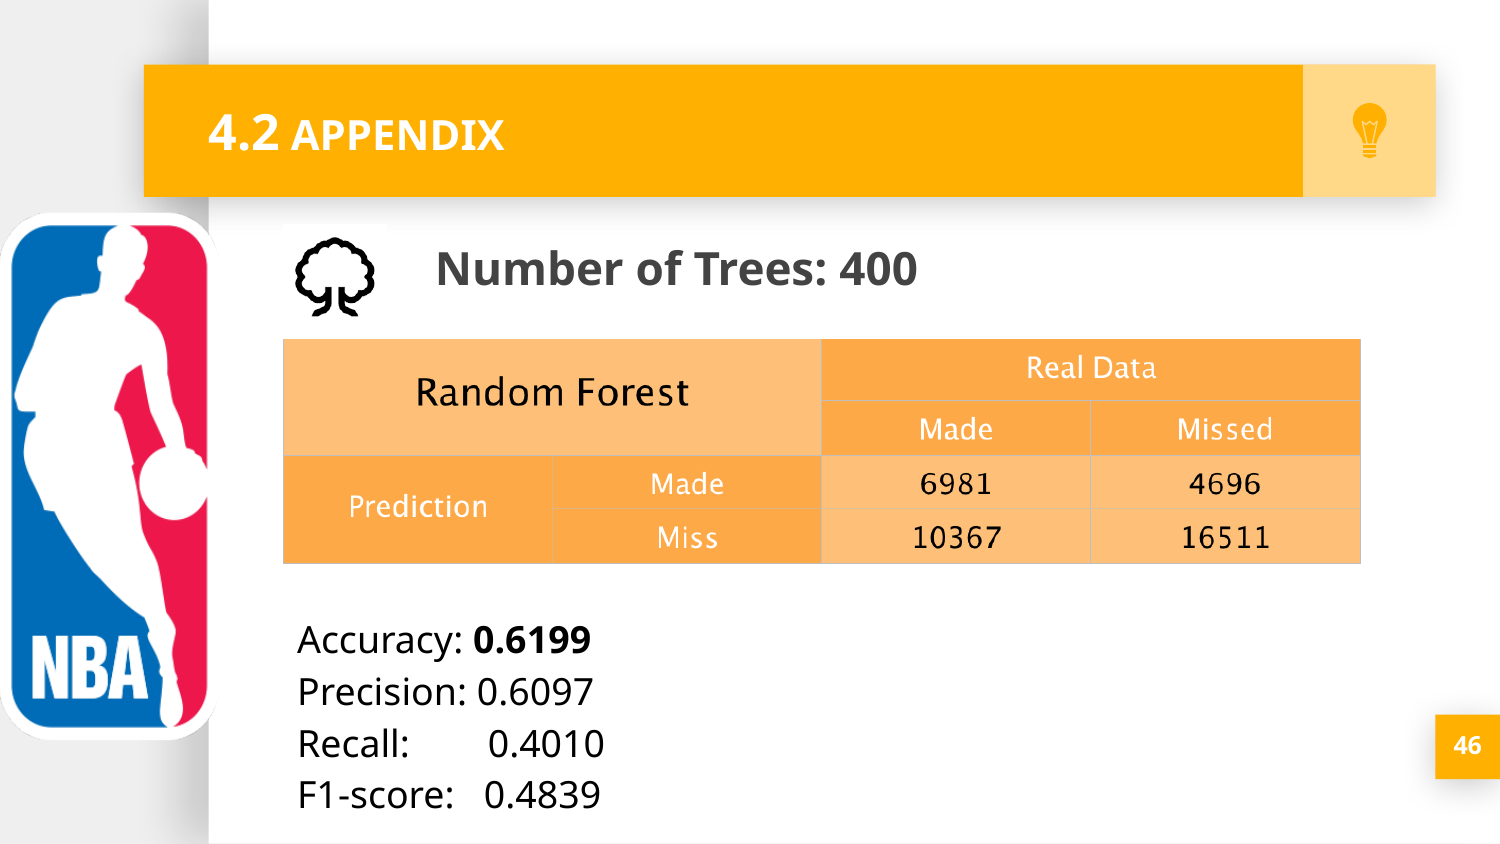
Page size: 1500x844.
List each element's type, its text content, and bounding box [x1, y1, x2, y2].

slide_number ‹#› [1435, 714, 1500, 780]
text_box Accuracy: 0.6199 Precision: 0.6097 Recall: 0.4010 F1-score: 0.4839 [380, 594, 866, 757]
title 4.2 APPENDIX [193, 64, 1300, 197]
picture [0, 196, 1387, 758]
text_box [1352, 102, 1387, 159]
list Number of Trees: 400 [419, 224, 1341, 326]
